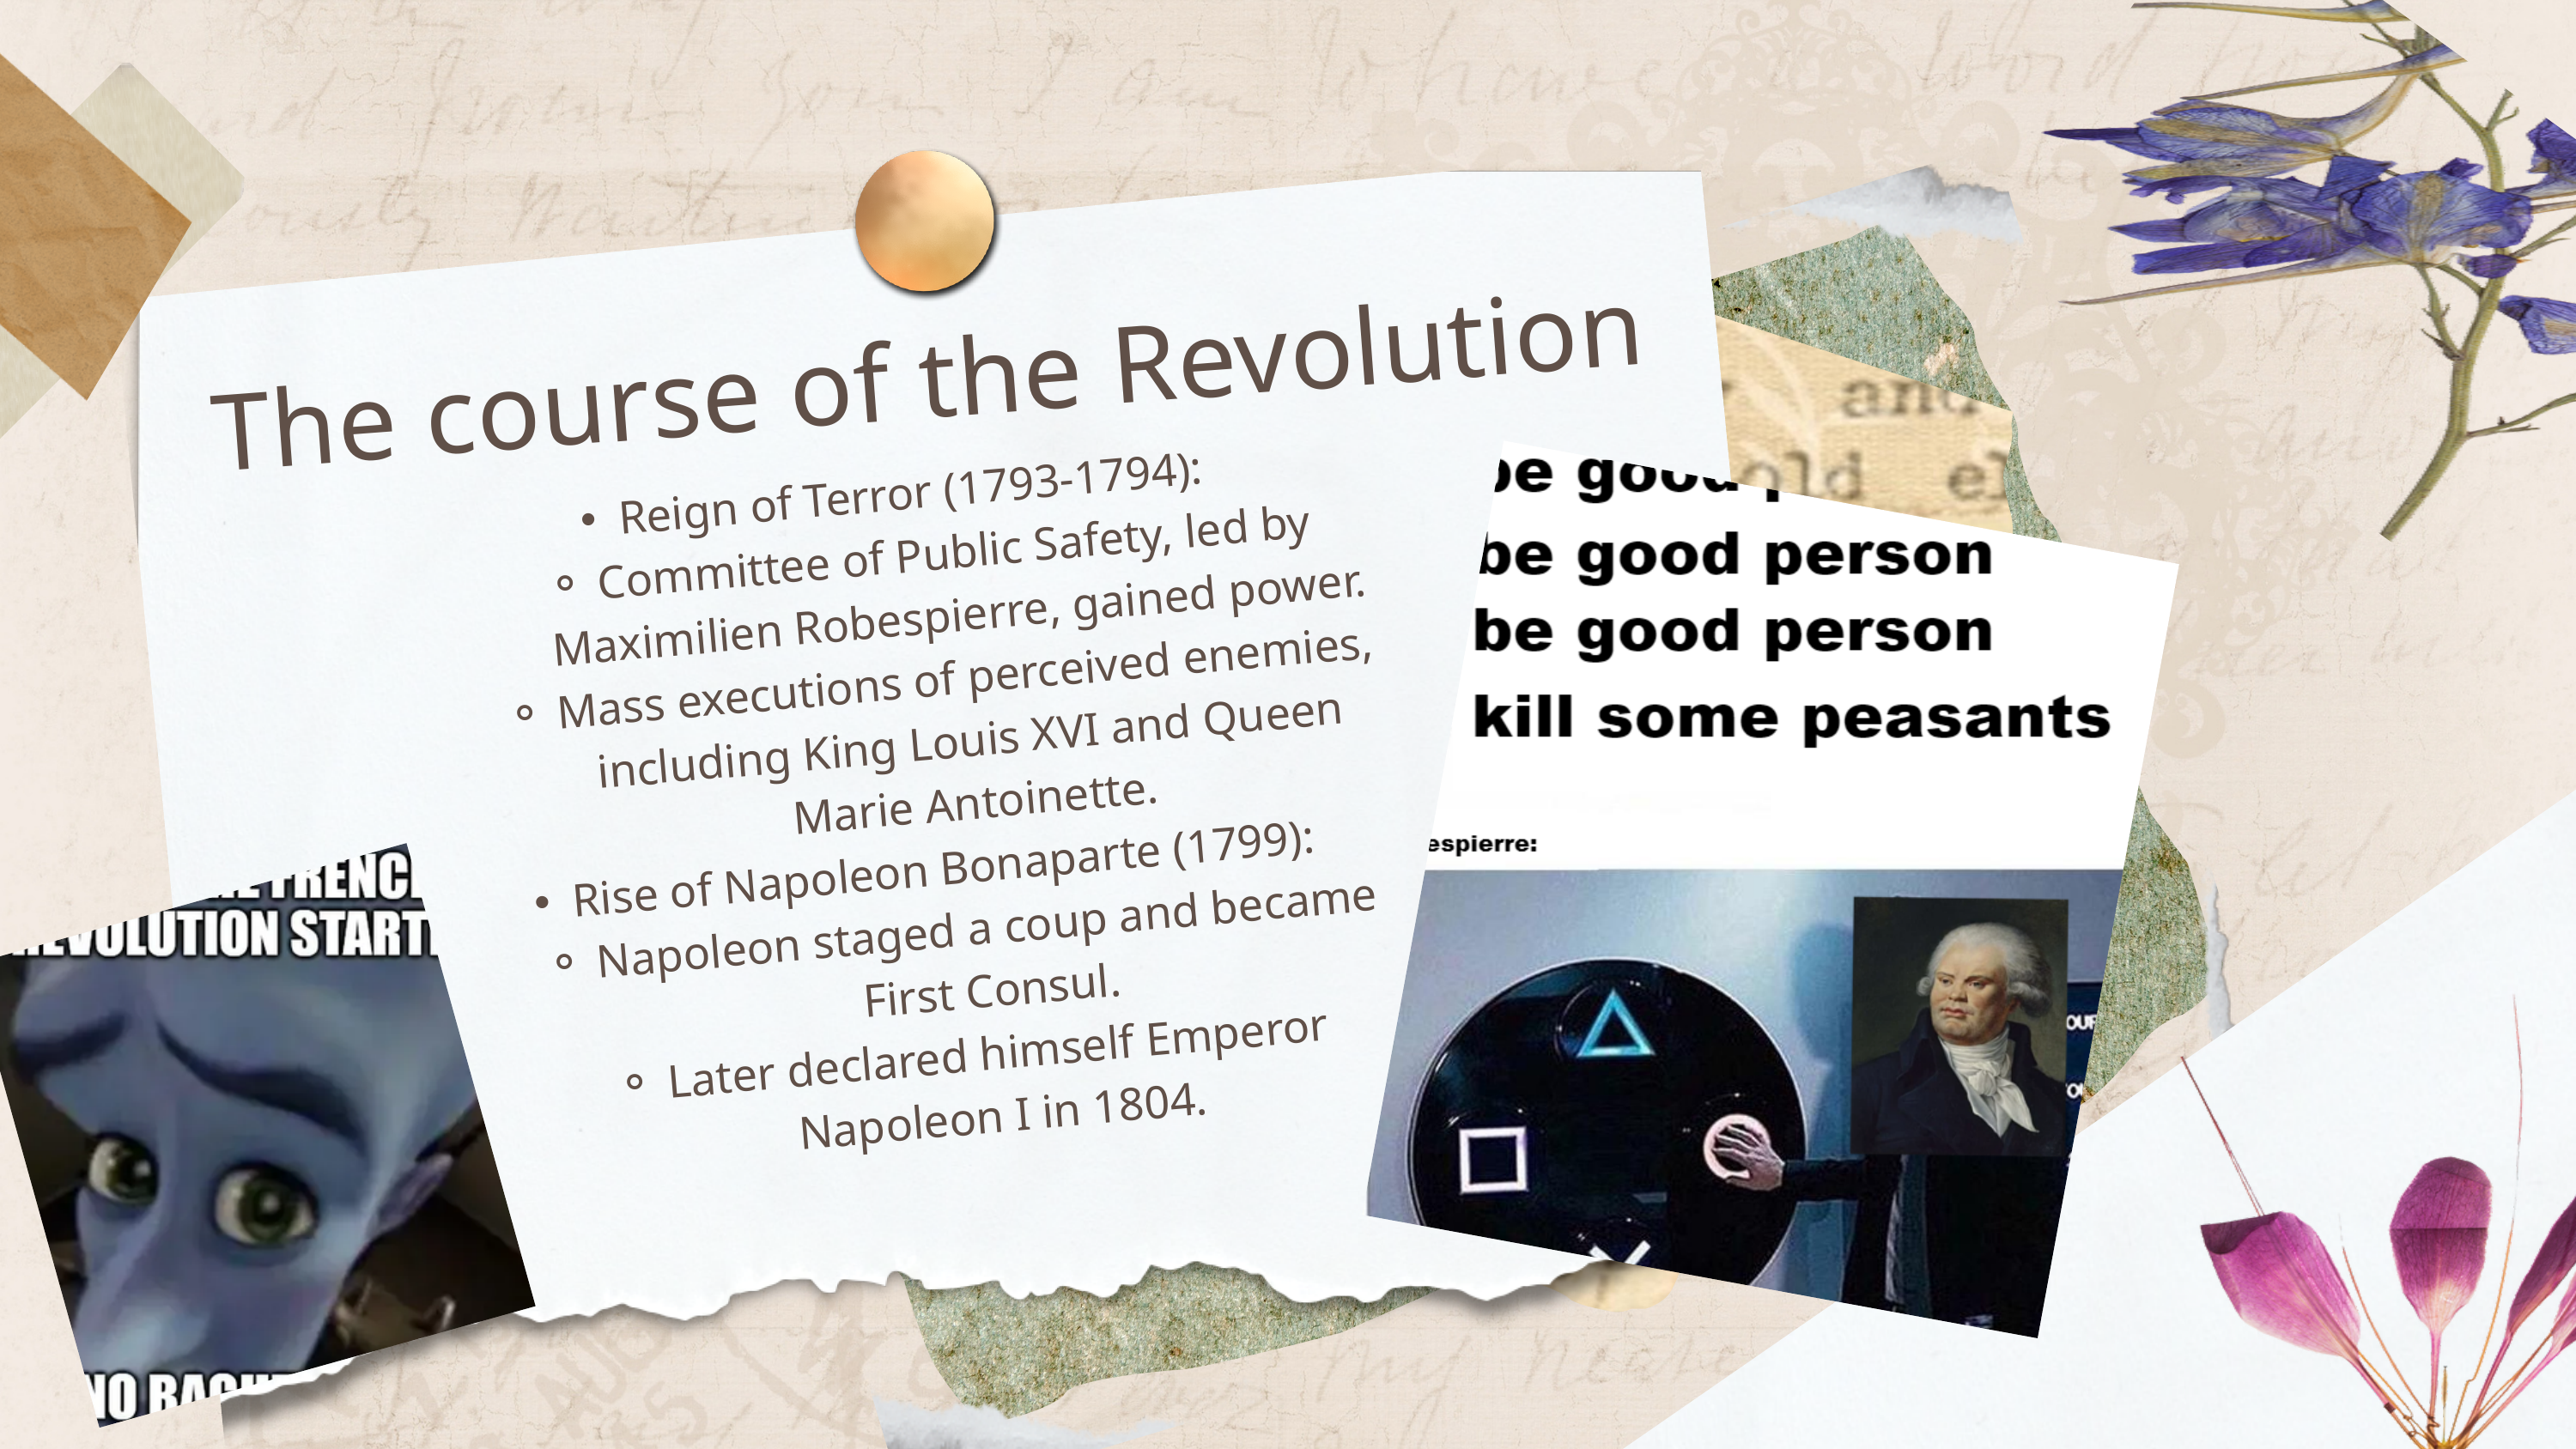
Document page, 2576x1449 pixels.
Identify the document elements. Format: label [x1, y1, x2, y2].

text_box [1261, 303, 1927, 1294]
picture [0, 0, 2576, 1449]
text_box [732, 329, 2168, 1324]
